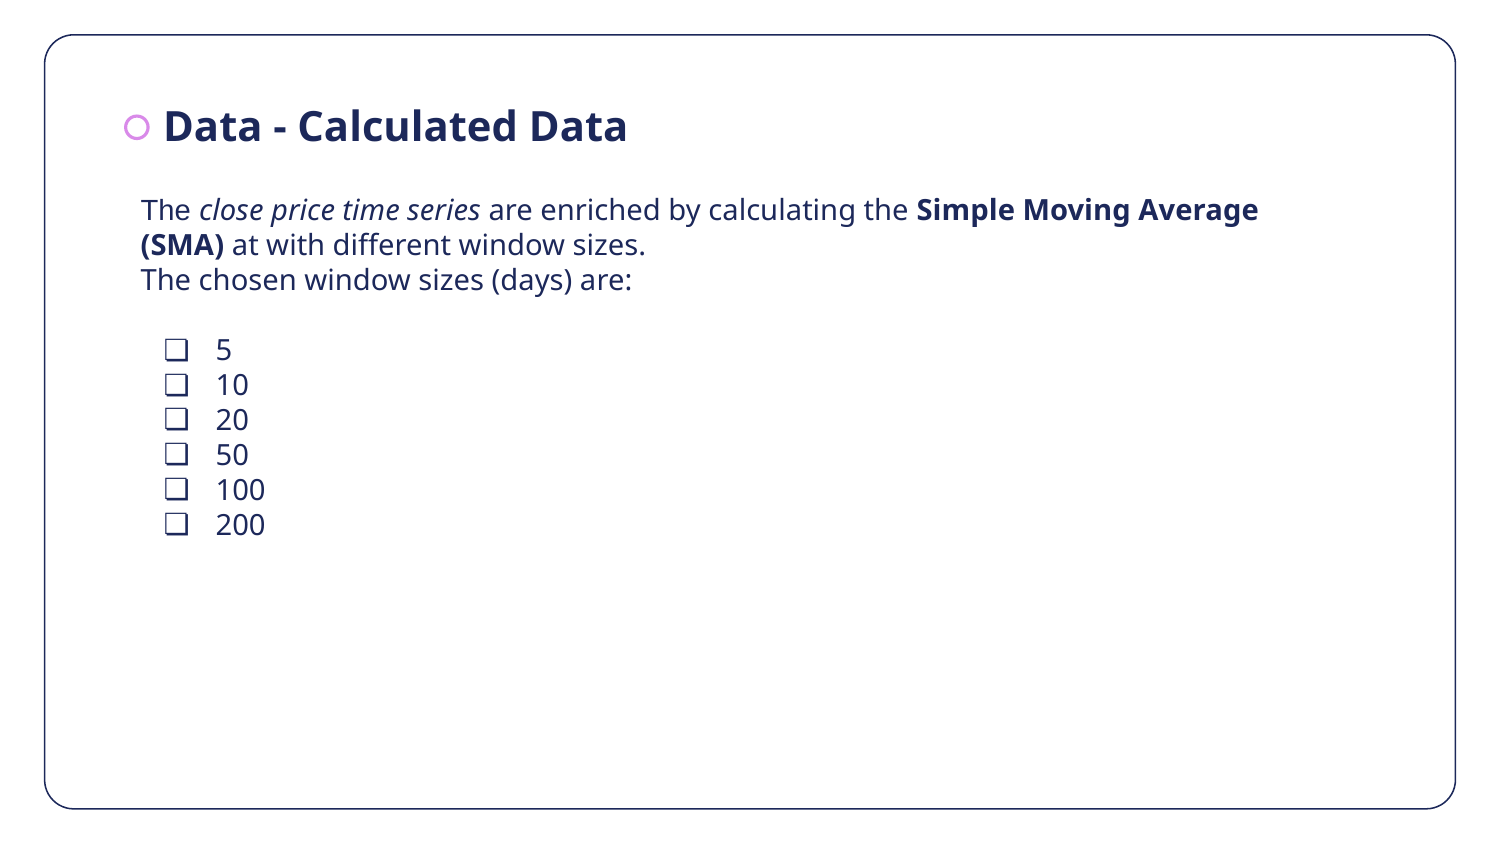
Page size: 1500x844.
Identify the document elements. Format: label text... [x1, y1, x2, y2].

subtitle Data - Calculated Data [148, 89, 720, 165]
text_box [125, 116, 149, 139]
subtitle The close price time series are enriched by calculating the Simple Moving Average (SMA) at with different window sizes. The chosen window sizes (days) are: 5 10 20 50 100 200 [125, 176, 1322, 592]
